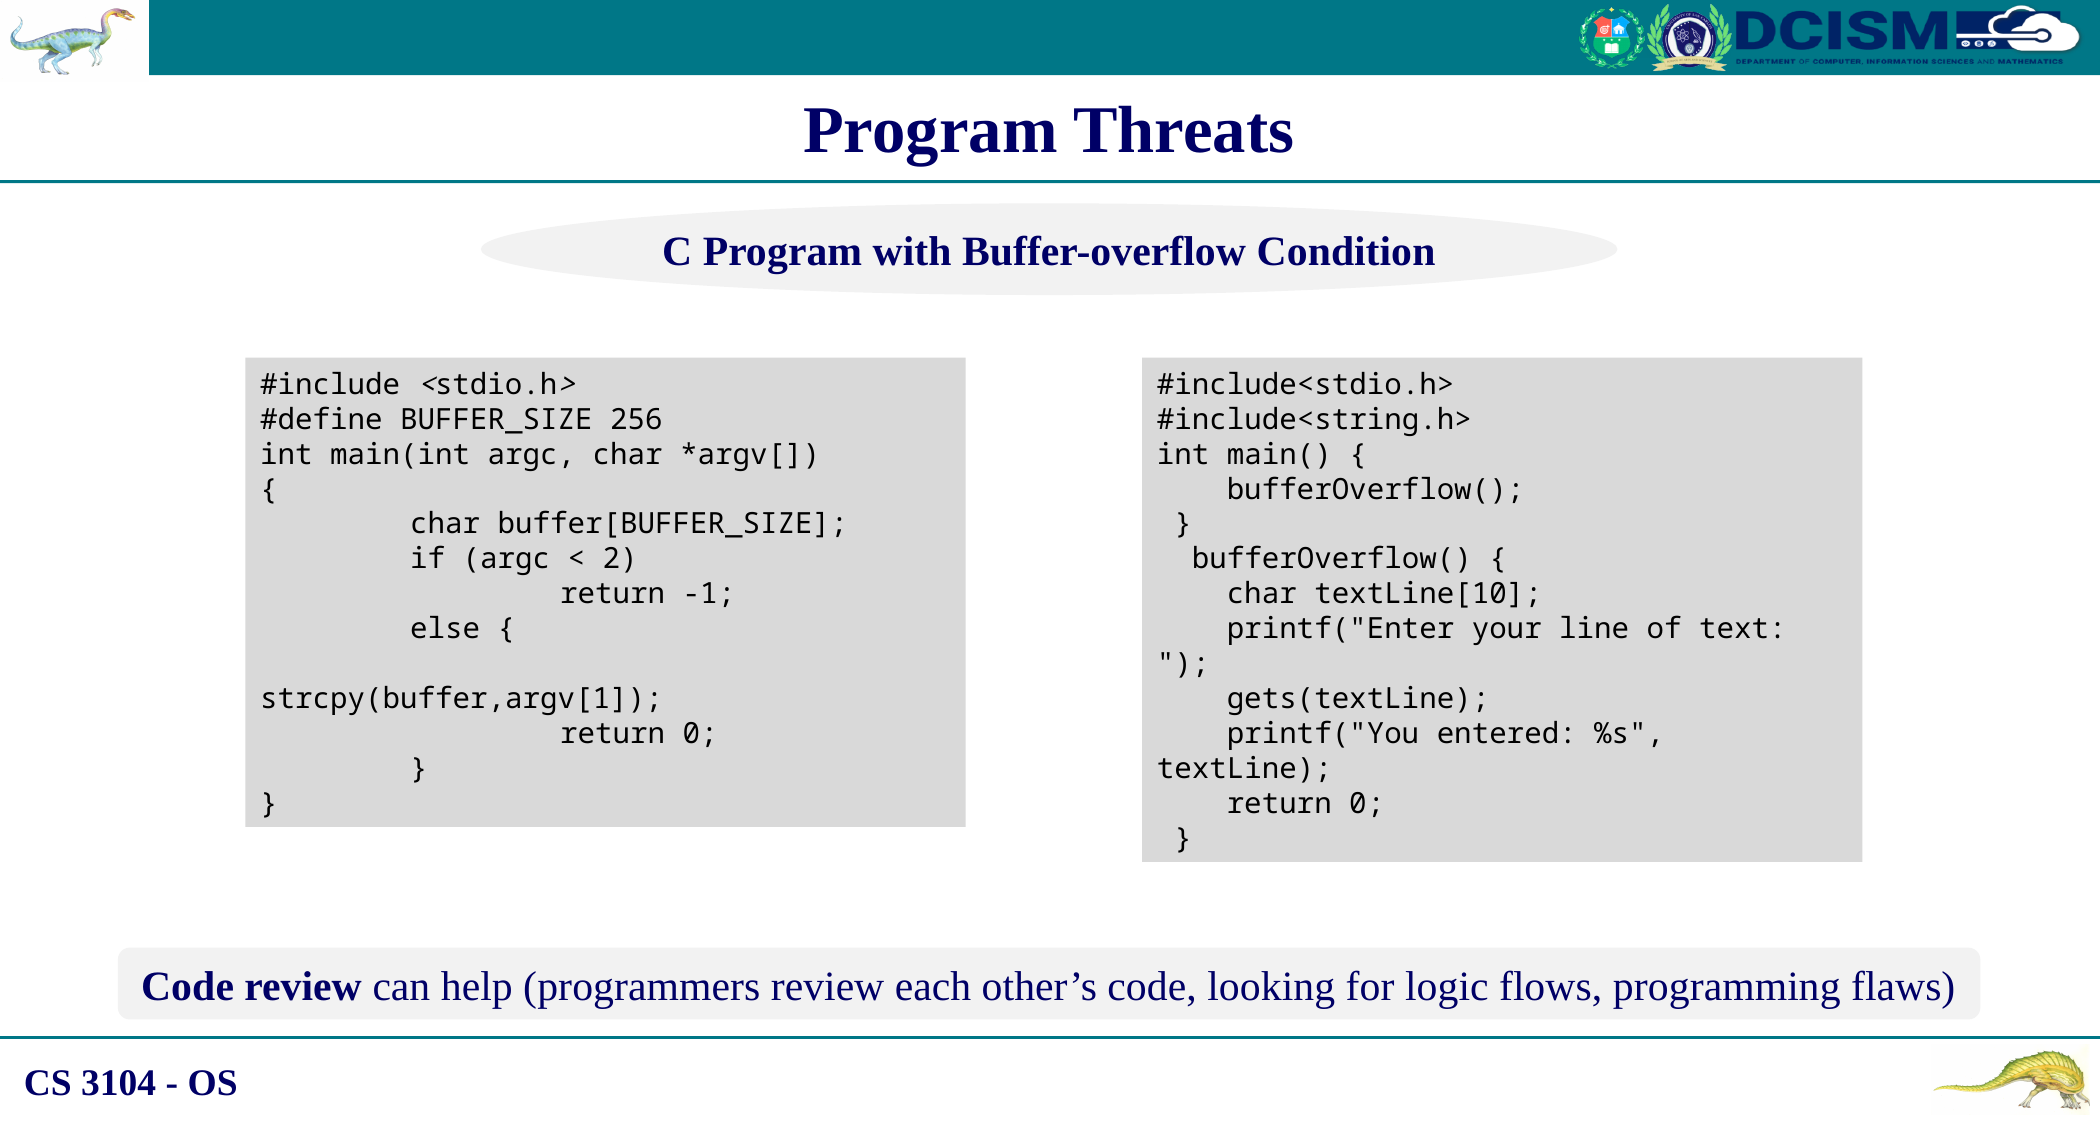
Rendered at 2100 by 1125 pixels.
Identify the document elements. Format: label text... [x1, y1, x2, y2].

text_box Program Threats [15, 78, 2083, 174]
text_box Code review can help (programmers review each other’s code, looking for logic flows, programming flaws) [117, 947, 1981, 1020]
text_box #include <stdio.h> #define BUFFER_SIZE 256 int main(int argc, char *argv[]) { char buffer[BUFFER_SIZE]; if (argc < 2) return -1; else { strcpy(buffer,argv[1]); return 0; } } [245, 357, 966, 827]
picture [0, 0, 149, 82]
text_box C Program with Buffer-overflow Condition [480, 203, 1618, 296]
picture [1931, 1044, 2090, 1115]
picture [1572, 0, 2094, 76]
text_box #include<stdio.h> #include<string.h> int main() { bufferOverflow(); } bufferOverflow() { char textLine[10]; printf("Enter your line of text: "); gets(textLine); printf("You entered: %s", textLine); return 0; } [1142, 357, 1863, 862]
